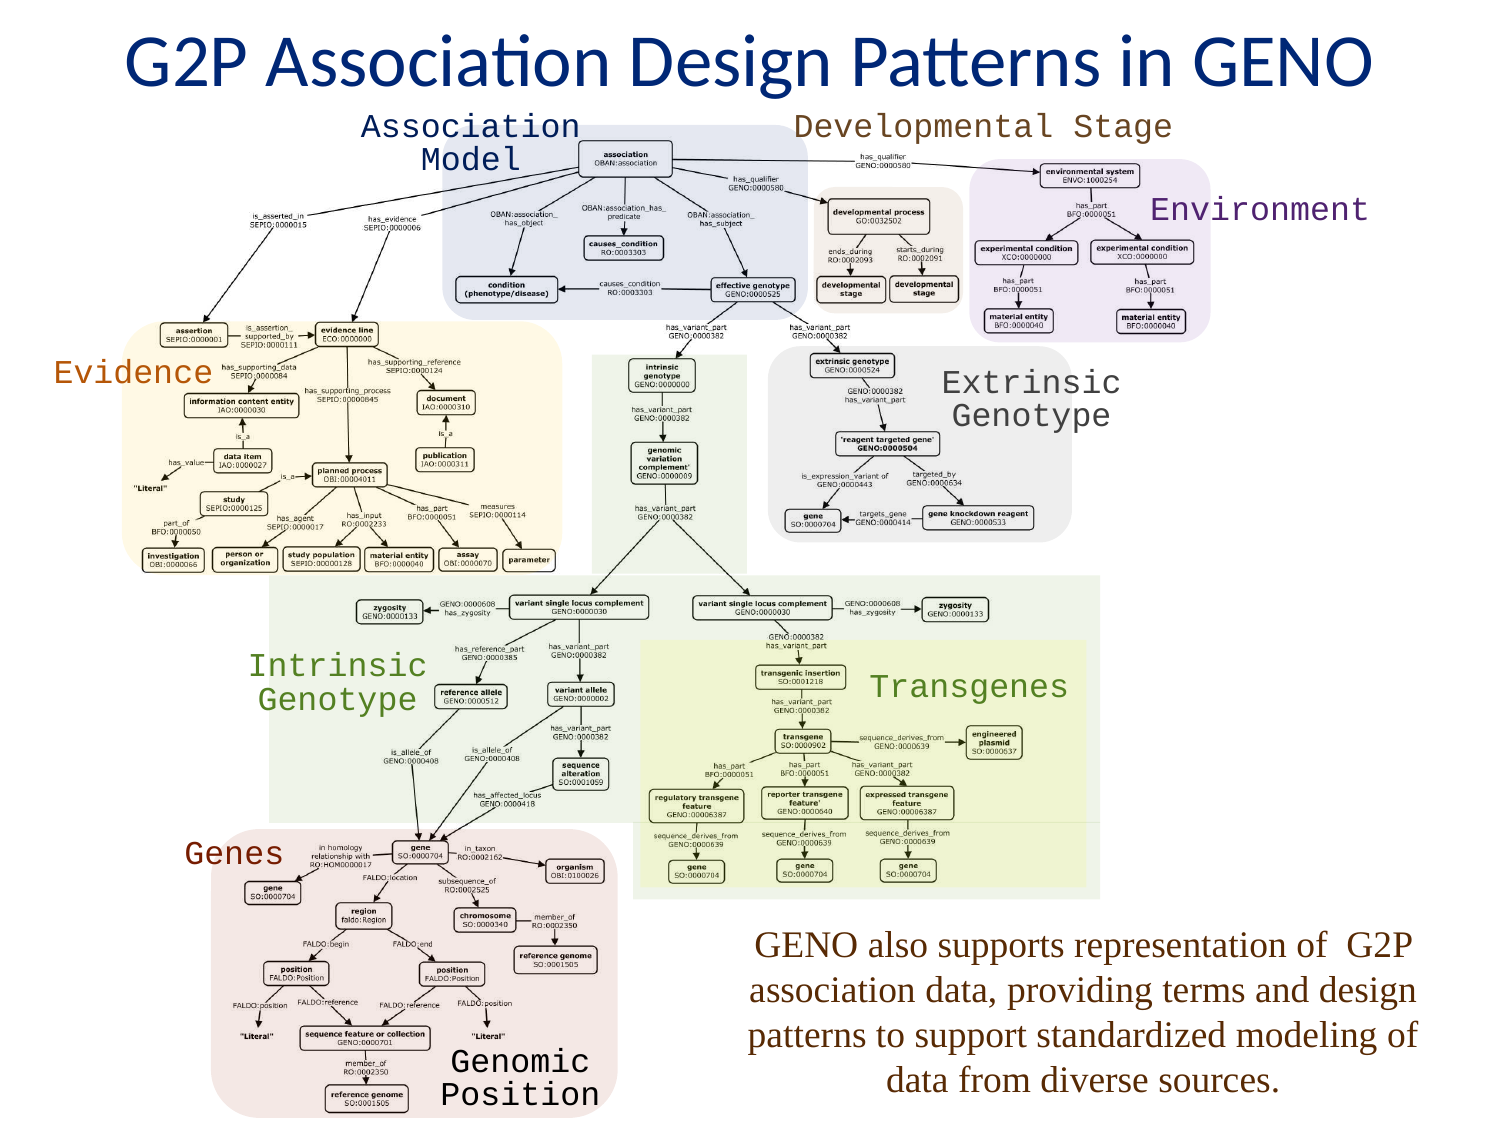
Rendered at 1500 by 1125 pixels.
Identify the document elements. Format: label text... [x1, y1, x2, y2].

text_box [1203, 235, 1213, 335]
text_box GENO also supports representation of G2P association data, providing terms and design patterns to support standardized modeling of data from diverse sources. [1203, 912, 1468, 1108]
text_box Evidence [38, 342, 117, 398]
text_box Environment [1203, 180, 1386, 235]
text_box [1203, 166, 1212, 180]
text_box G2P Association Design Patterns in GENO [74, 0, 1425, 150]
picture [122, 136, 1199, 1120]
